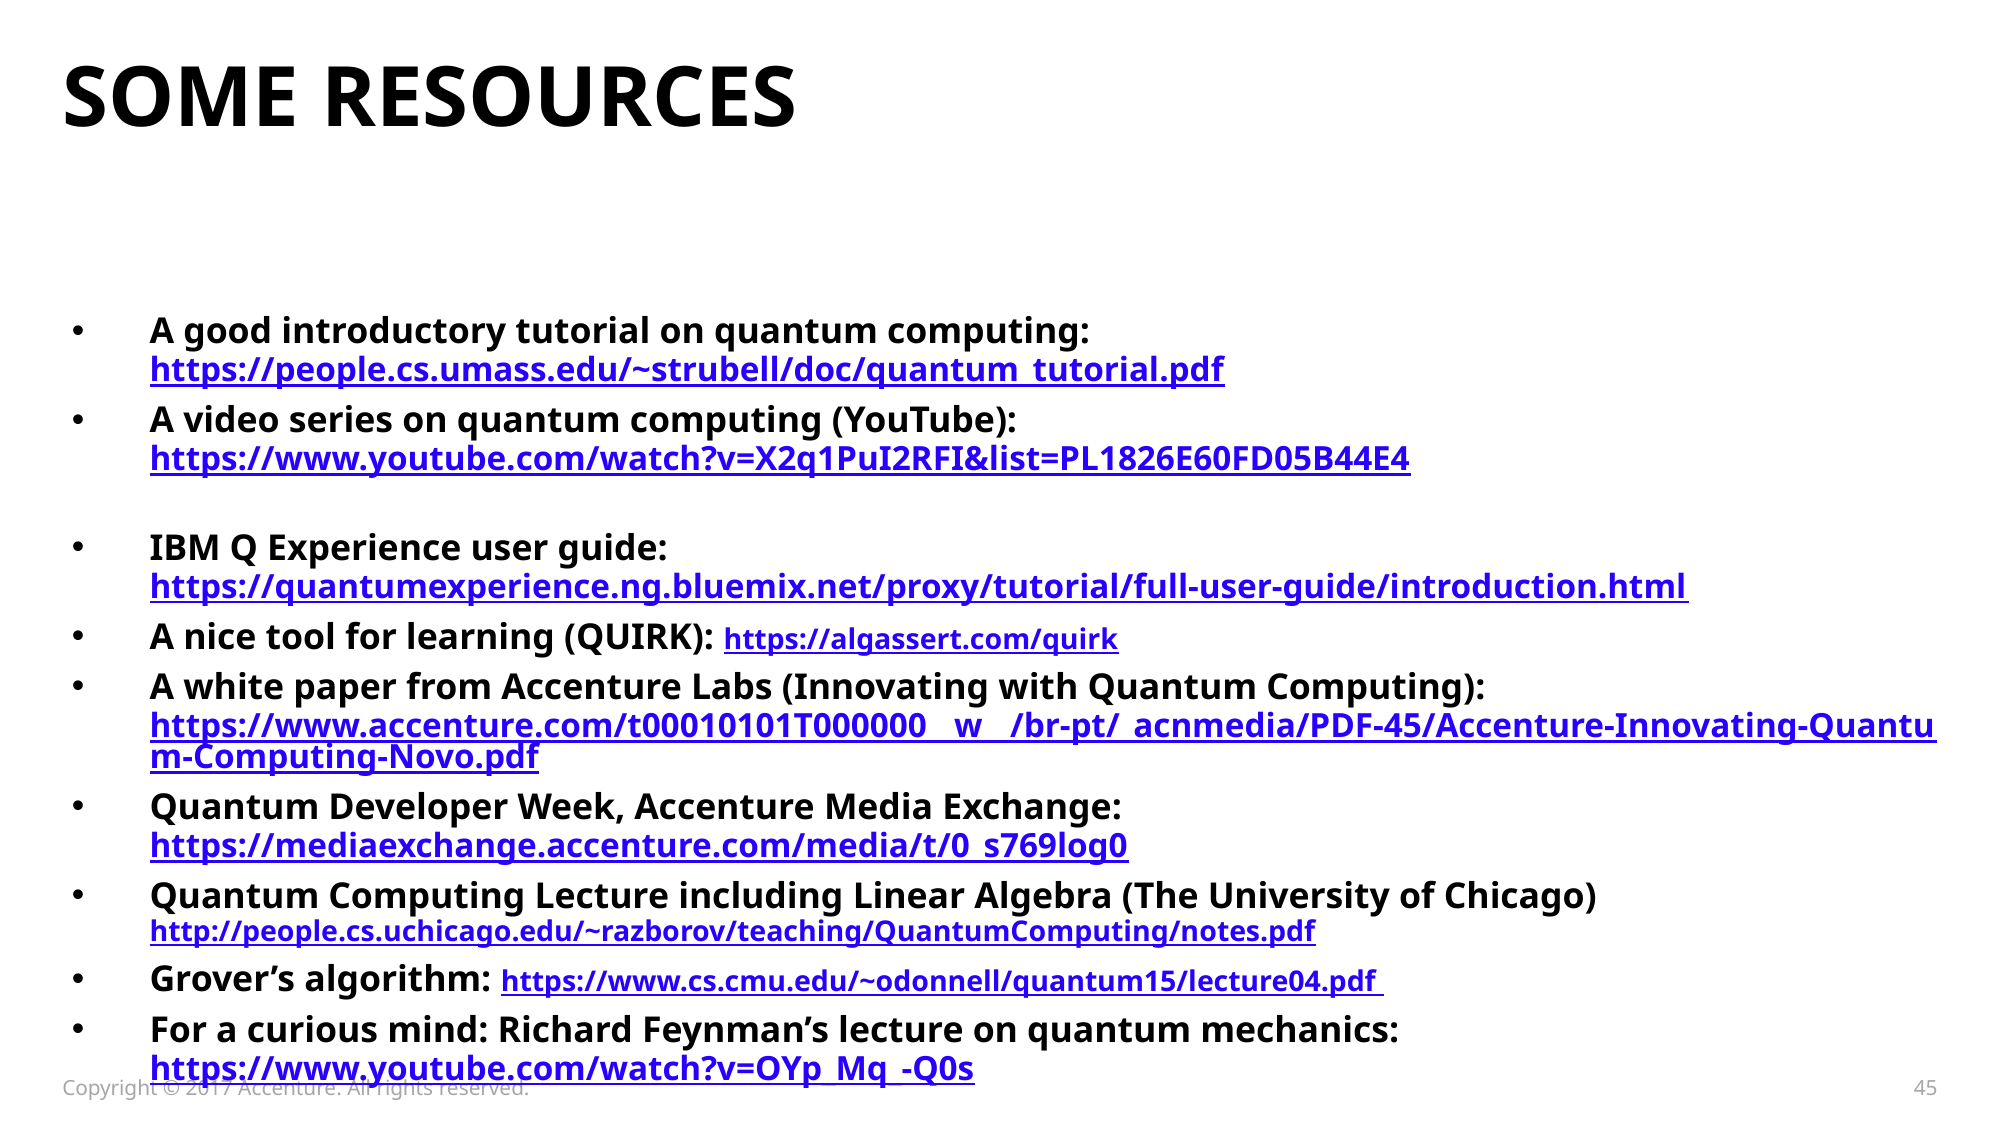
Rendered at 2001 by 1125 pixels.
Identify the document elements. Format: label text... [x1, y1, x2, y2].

footer Copyright © 2017 Accenture. All rights reserved. [62, 1069, 1000, 1104]
title SOME Resources [62, 62, 1000, 225]
list A good introductory tutorial on quantum computing: https://people.cs.umass.edu/~strubell/doc/quantum_tutorial.pdf A video series on quantum computing (YouTube): https://www.youtube.com/watch?v=X2q1PuI2RFI&list=PL1826E60FD05B44E4 IBM Q Experience user guide: https://quantumexperience.ng.bluemix.net/proxy/tutorial/full-user-guide/introduction.html A nice tool for learning (QUIRK): https://algassert.com/quirk A white paper from Accenture Labs (Innovating with Quantum Computing): https://www.accenture.com/t00010101T000000__w__/br-pt/_acnmedia/PDF-45/Accenture-Innovating-Quantum-Computing-Novo.pdf Quantum Developer Week, Accenture Media Exchange: https://mediaexchange.accenture.com/media/t/0_s769log0 Quantum Computing Lecture including Linear Algebra (The University of Chicago) http://people.cs.uchicago.edu/~razborov/teaching/QuantumComputing/notes.pdf Grover’s algorithm: https://www.cs.cmu.edu/~odonnell/quantum15/lecture04.pdf For a curious mind: Richard Feynman’s lecture on quantum mechanics: https://www.youtube.com/watch?v=OYp_Mq_-Q0s [62, 299, 1968, 1070]
slide_number 45 [1887, 1069, 1938, 1104]
